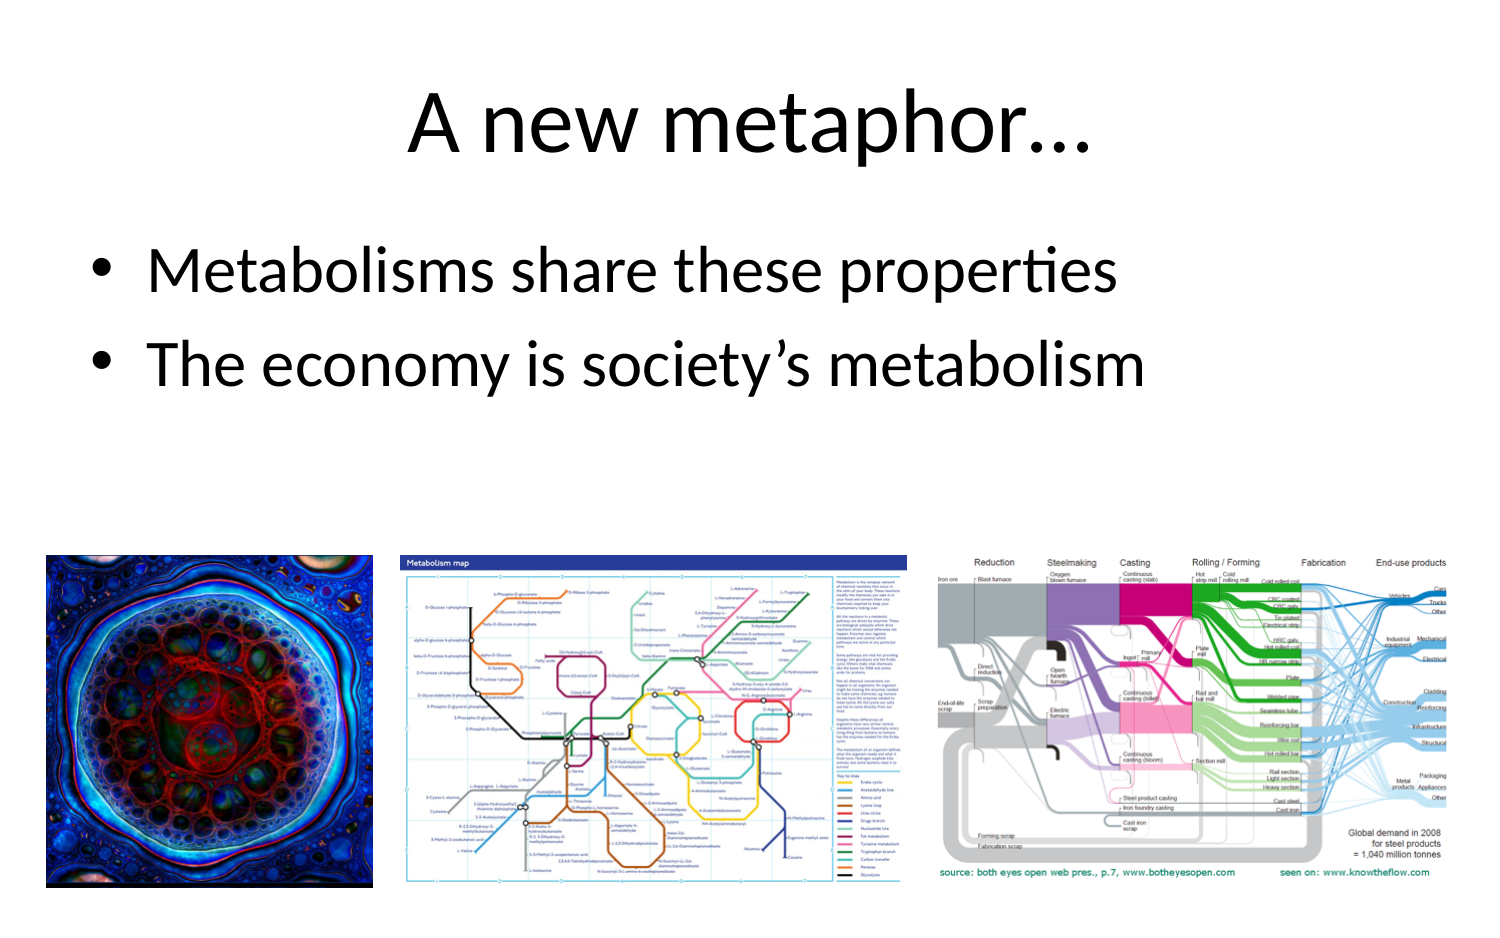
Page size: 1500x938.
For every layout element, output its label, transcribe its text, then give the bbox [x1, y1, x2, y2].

picture [45, 555, 373, 888]
list Metabolisms share these properties The economy is society’s metabolism [75, 218, 1425, 838]
title A new metaphor… [75, 37, 1425, 194]
picture [400, 555, 907, 888]
picture [933, 555, 1452, 888]
